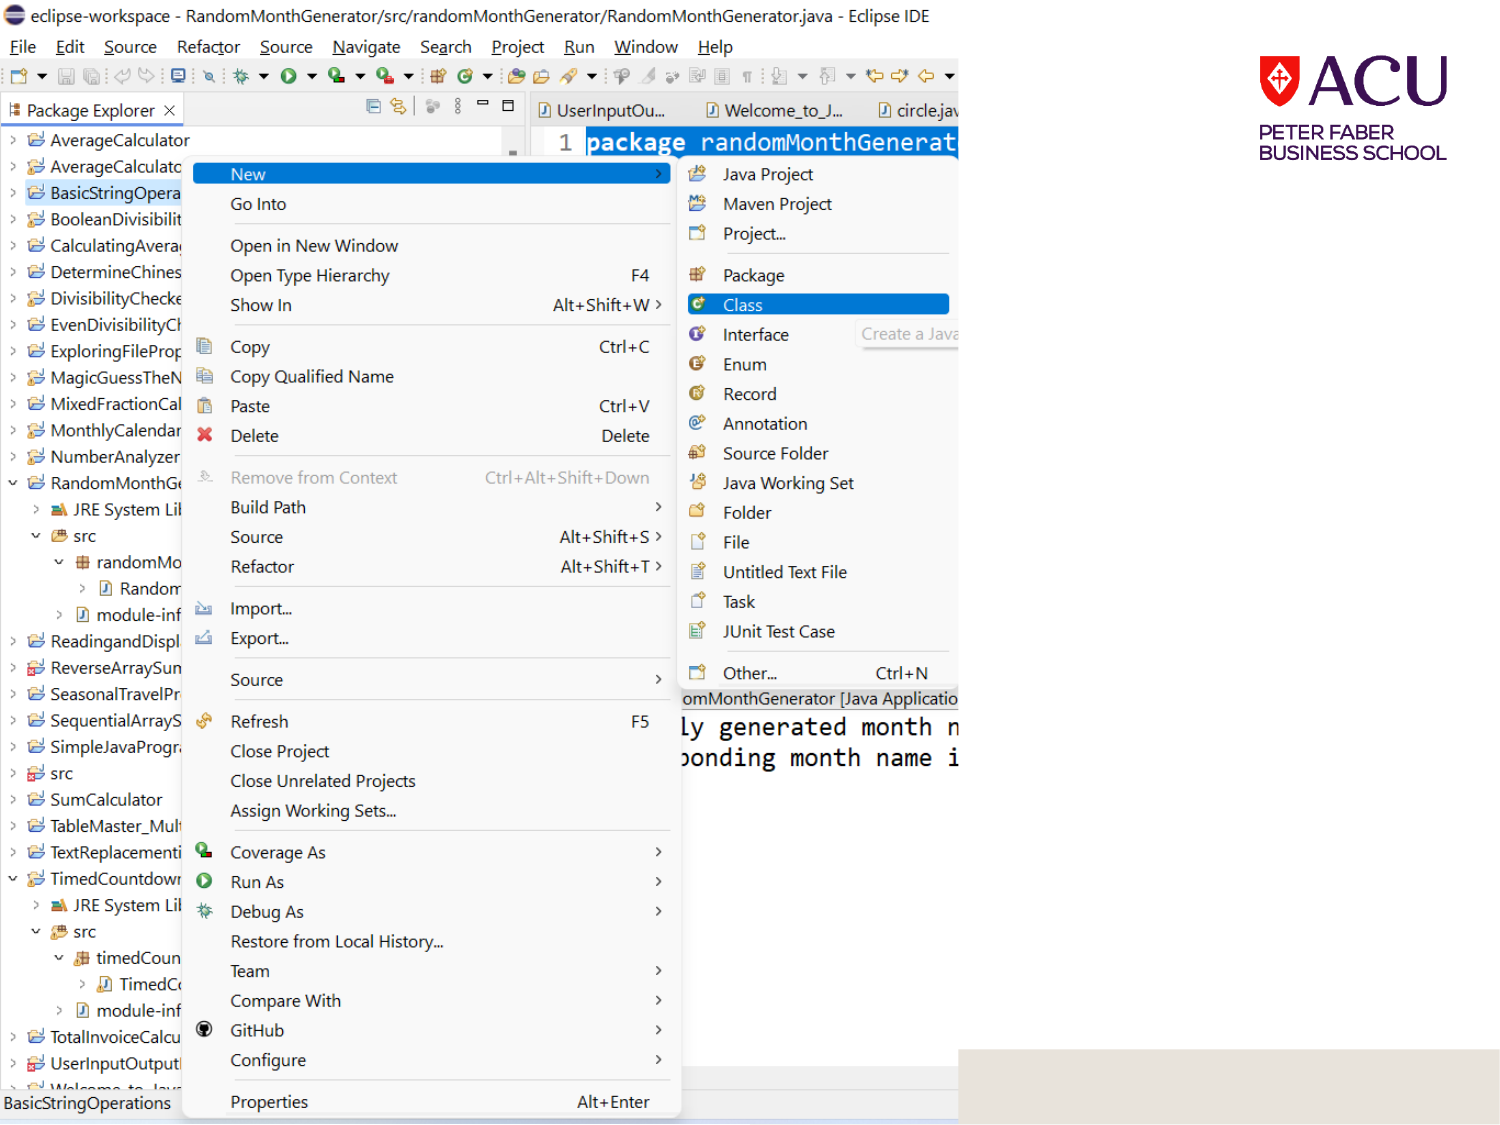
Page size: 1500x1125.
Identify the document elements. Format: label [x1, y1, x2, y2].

picture [1240, 41, 1466, 175]
picture [0, 0, 959, 1124]
